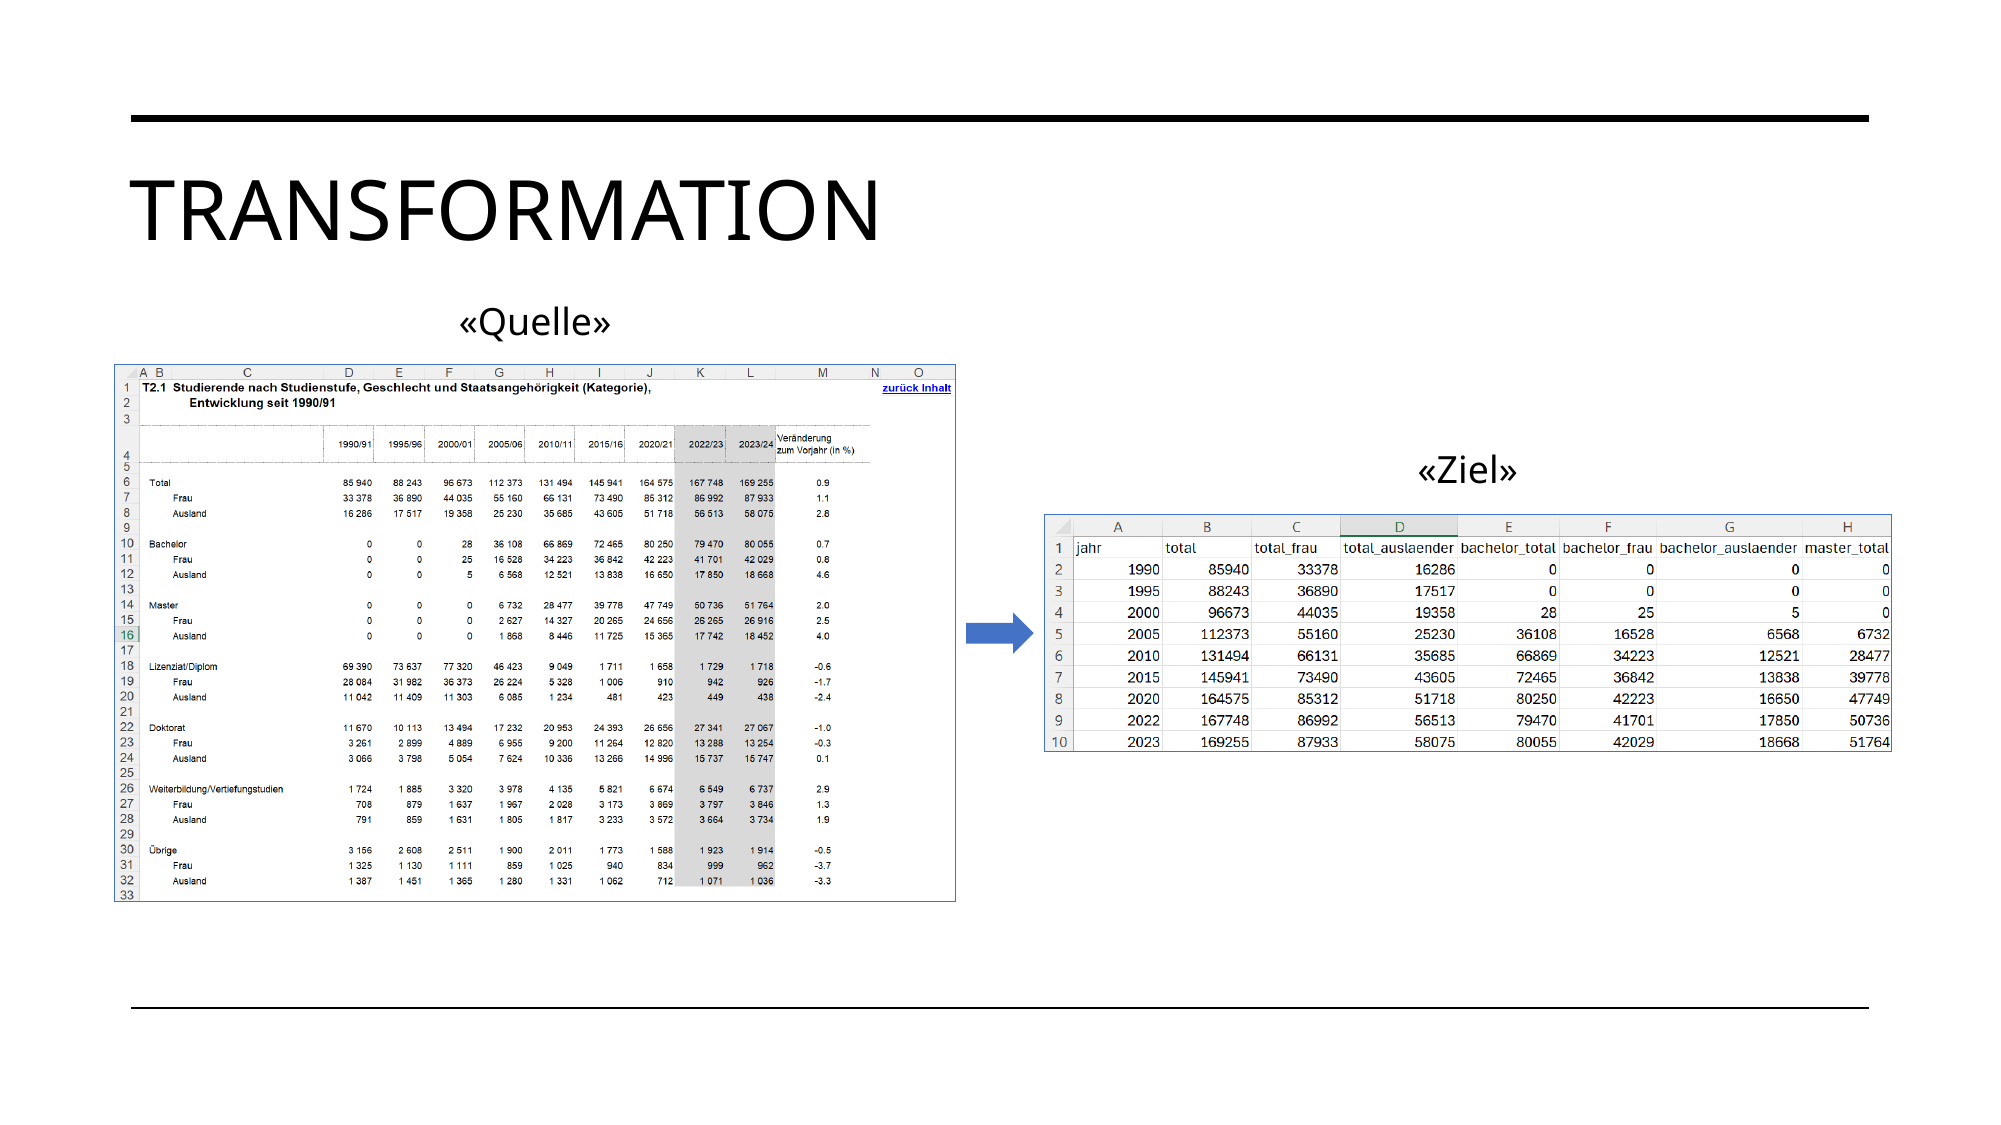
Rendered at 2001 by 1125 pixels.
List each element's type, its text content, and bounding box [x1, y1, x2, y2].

picture [1044, 514, 1892, 752]
text_box «Ziel» [1047, 438, 1889, 499]
title Transformation [114, 149, 1869, 365]
text_box [965, 610, 1036, 657]
text_box «Quelle» [114, 290, 956, 351]
picture [114, 364, 956, 902]
